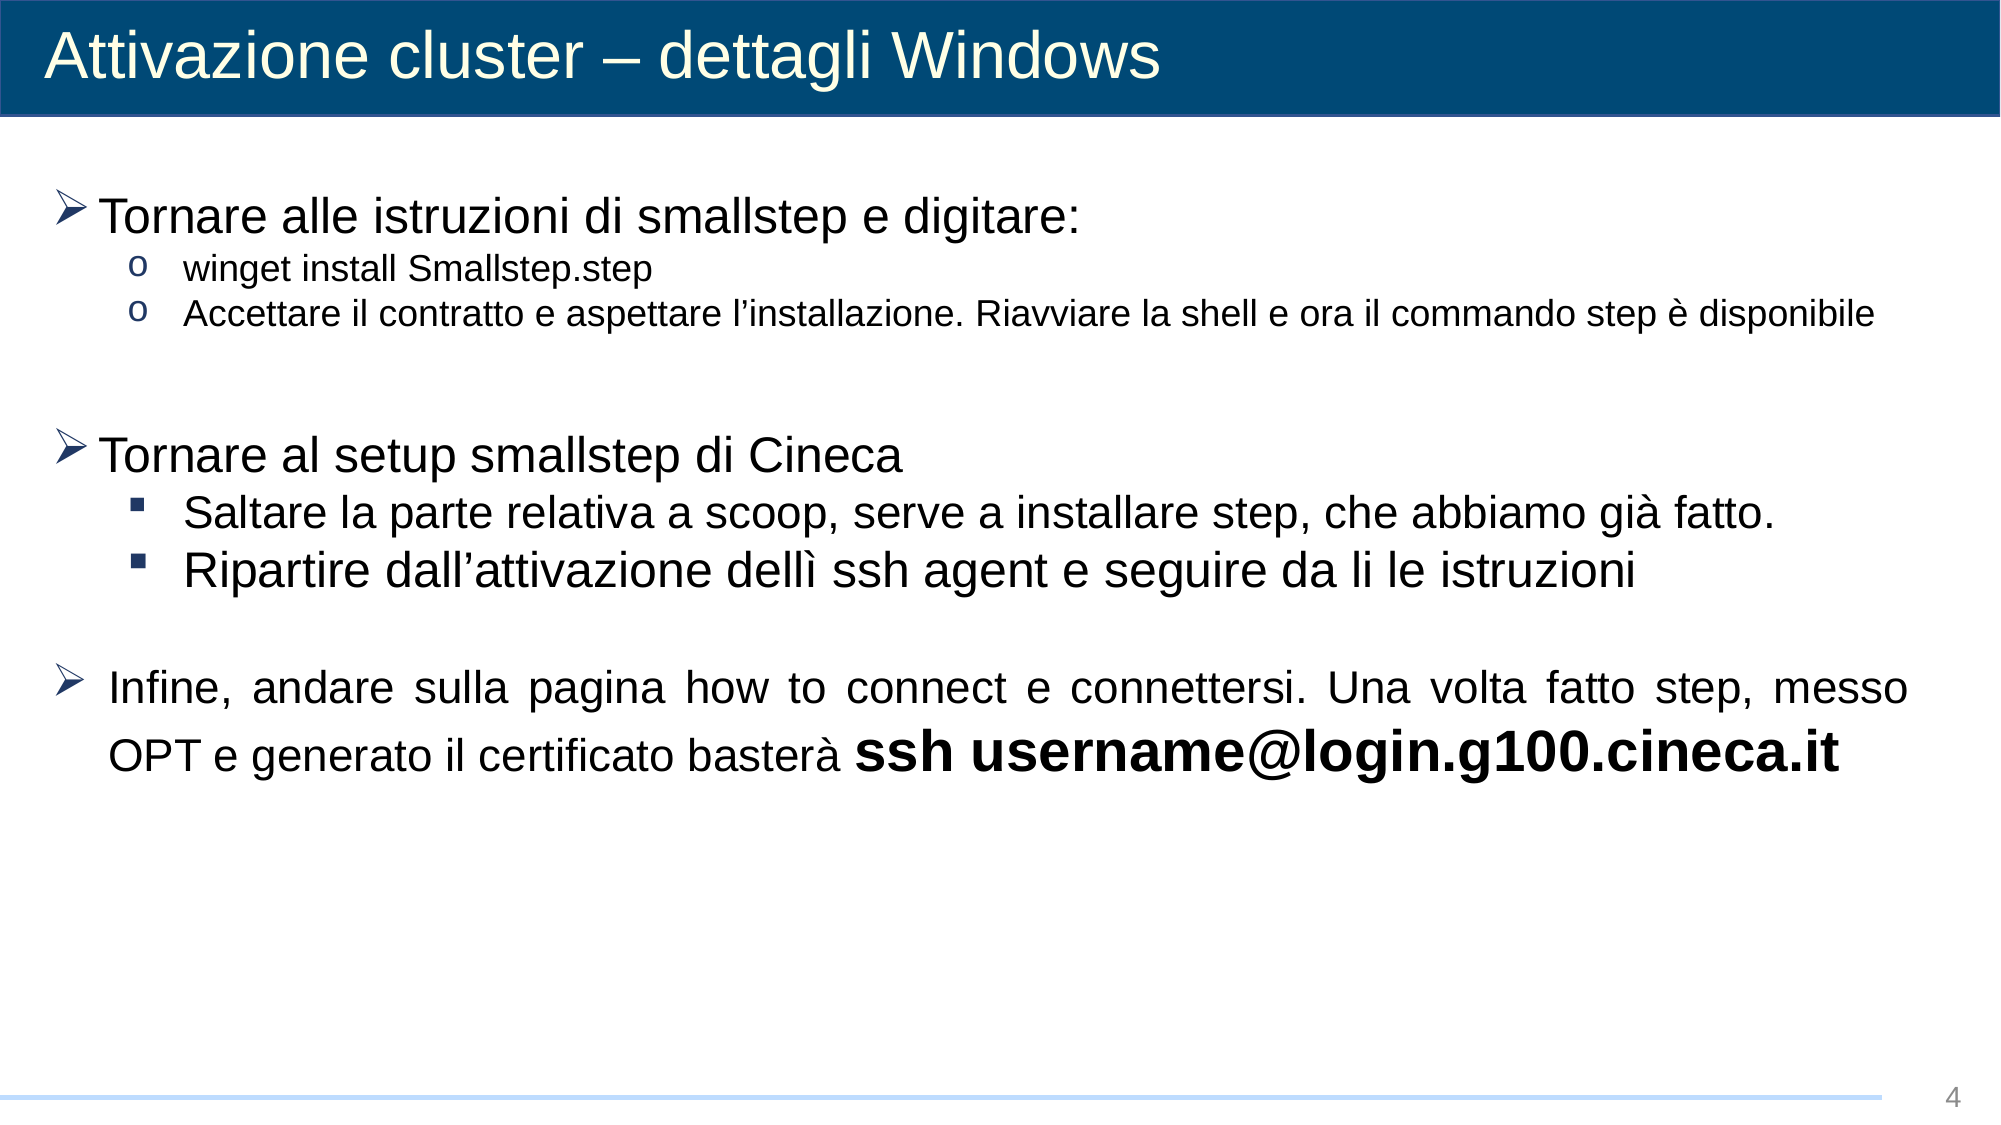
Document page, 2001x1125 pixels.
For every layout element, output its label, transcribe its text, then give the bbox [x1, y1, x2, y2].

text_box Tornare al setup smallstep di Cineca Saltare la parte relativa a scoop, serve a installare step, che abbiamo già fatto. Ripartire dall’attivazione dellì ssh agent e seguire da li le istruzioni Infine, andare sulla pagina how to connect e connettersi. Una volta fatto step, messo OPT e generato il certificato basterà ssh username@login.g100.cineca.it [37, 415, 1926, 790]
slide_number 4 [1901, 1065, 1977, 1125]
list Attivazione cluster – dettagli Windows [0, 0, 2000, 114]
text_box Tornare alle istruzioni di smallstep e digitare: winget install Smallstep.step Accettare il contratto e aspettare l’installazione. Riavviare la shell e ora il commando step è disponibile [37, 176, 1926, 342]
